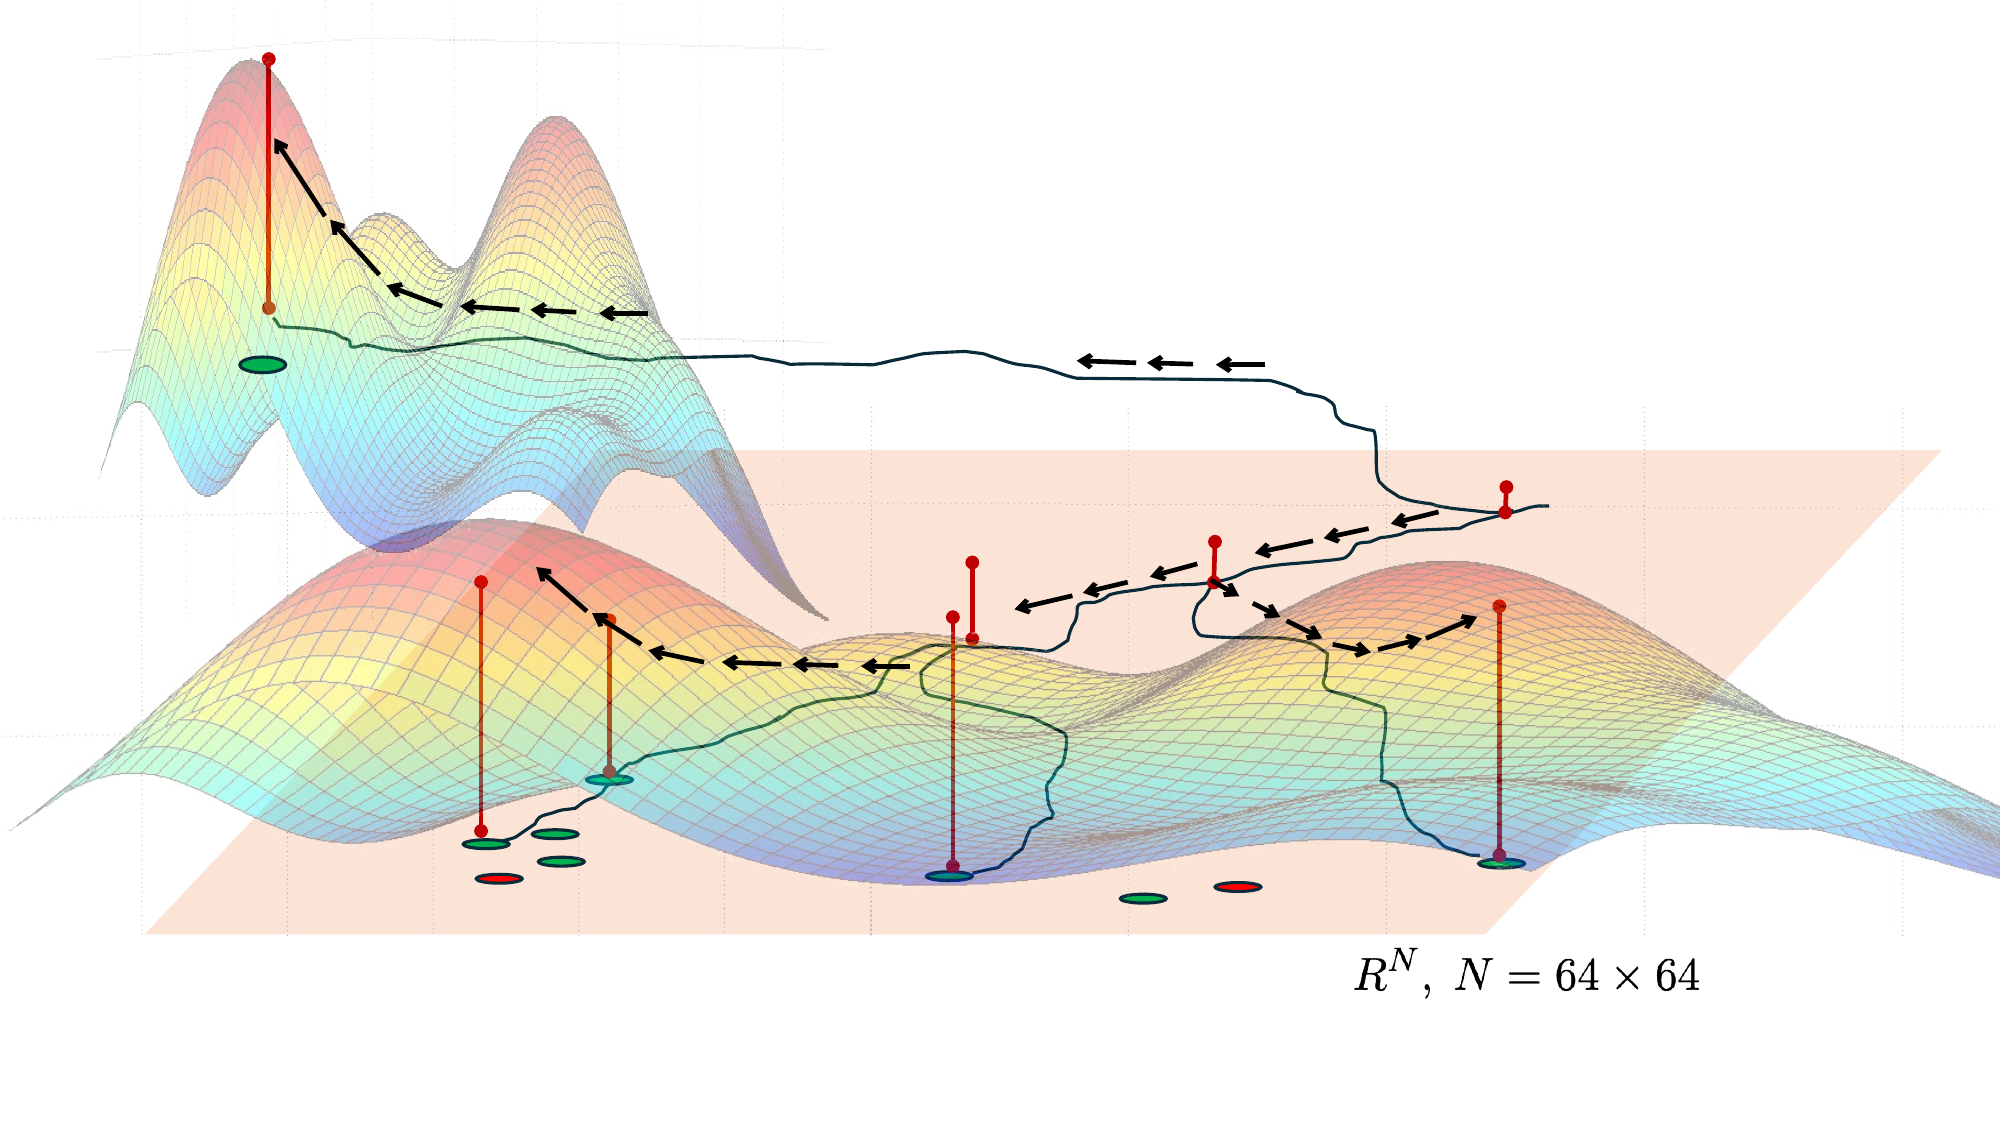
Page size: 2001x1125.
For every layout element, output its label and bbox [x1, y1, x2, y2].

text_box [829, 349, 1336, 405]
text_box [1251, 530, 1442, 536]
picture [0, 0, 2000, 1013]
text_box [1218, 548, 1470, 649]
text_box [1011, 584, 1201, 590]
text_box [239, 137, 649, 374]
text_box [1076, 360, 1266, 366]
text_box [535, 566, 911, 667]
